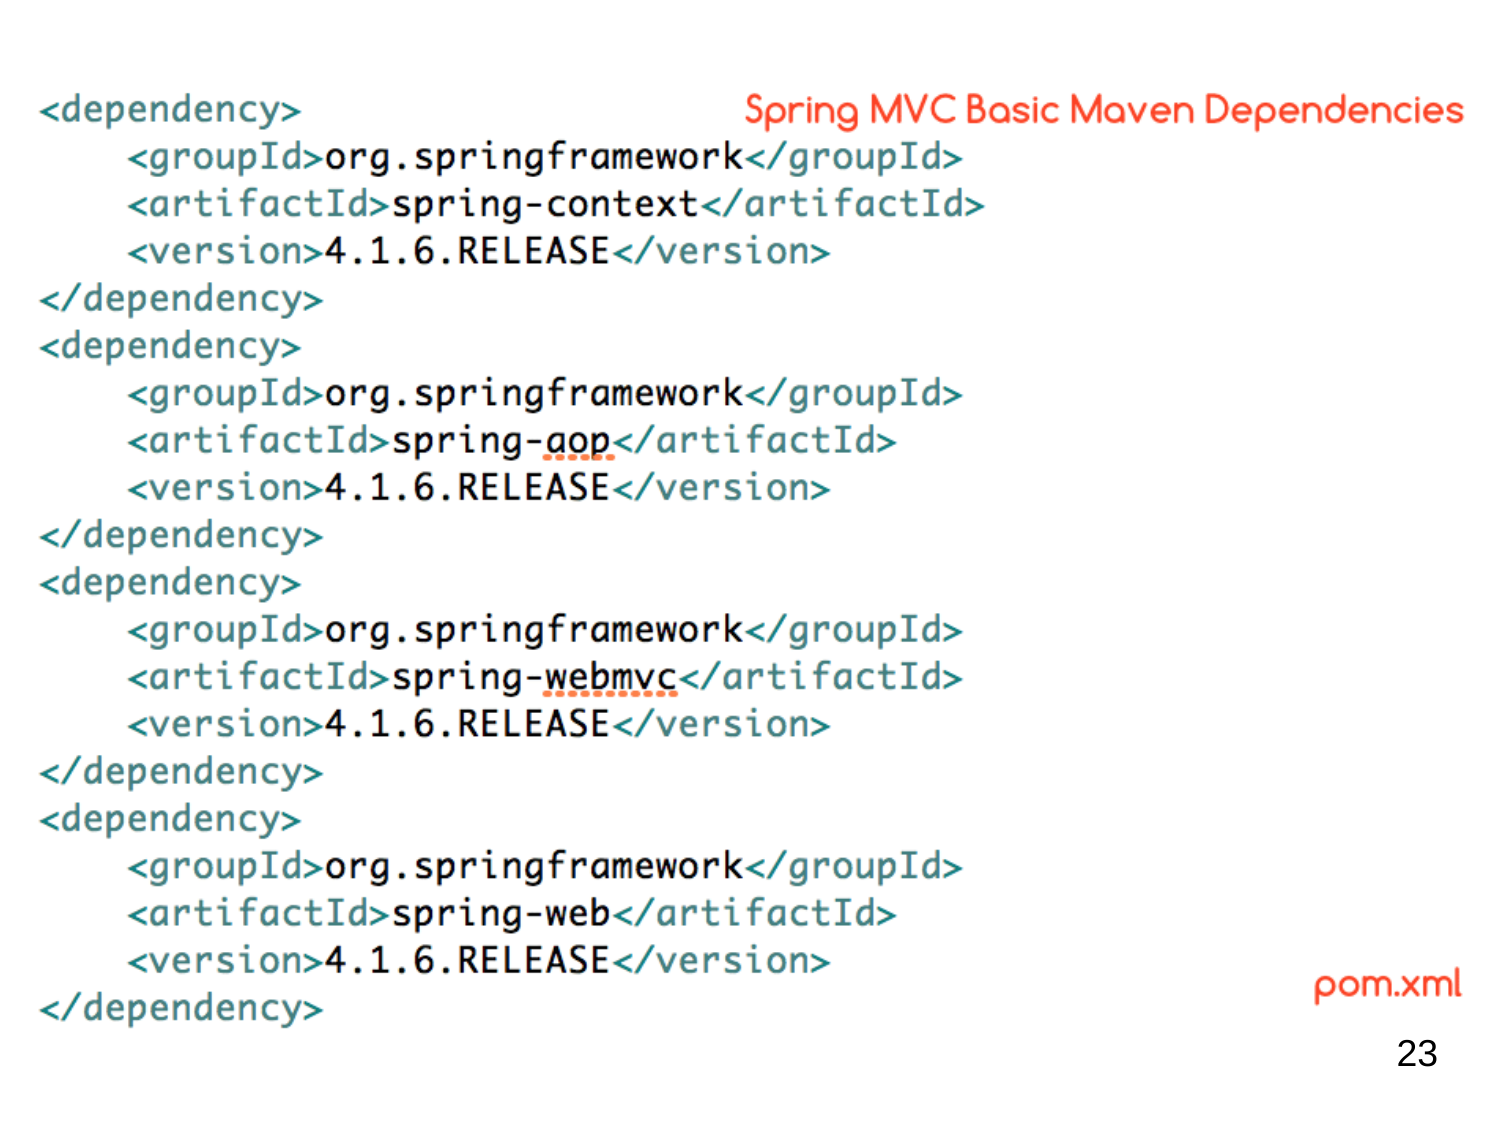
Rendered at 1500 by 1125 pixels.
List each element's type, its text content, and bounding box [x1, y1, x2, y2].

slide_number 23 [1276, 1033, 1454, 1103]
picture [1, 84, 1488, 1033]
